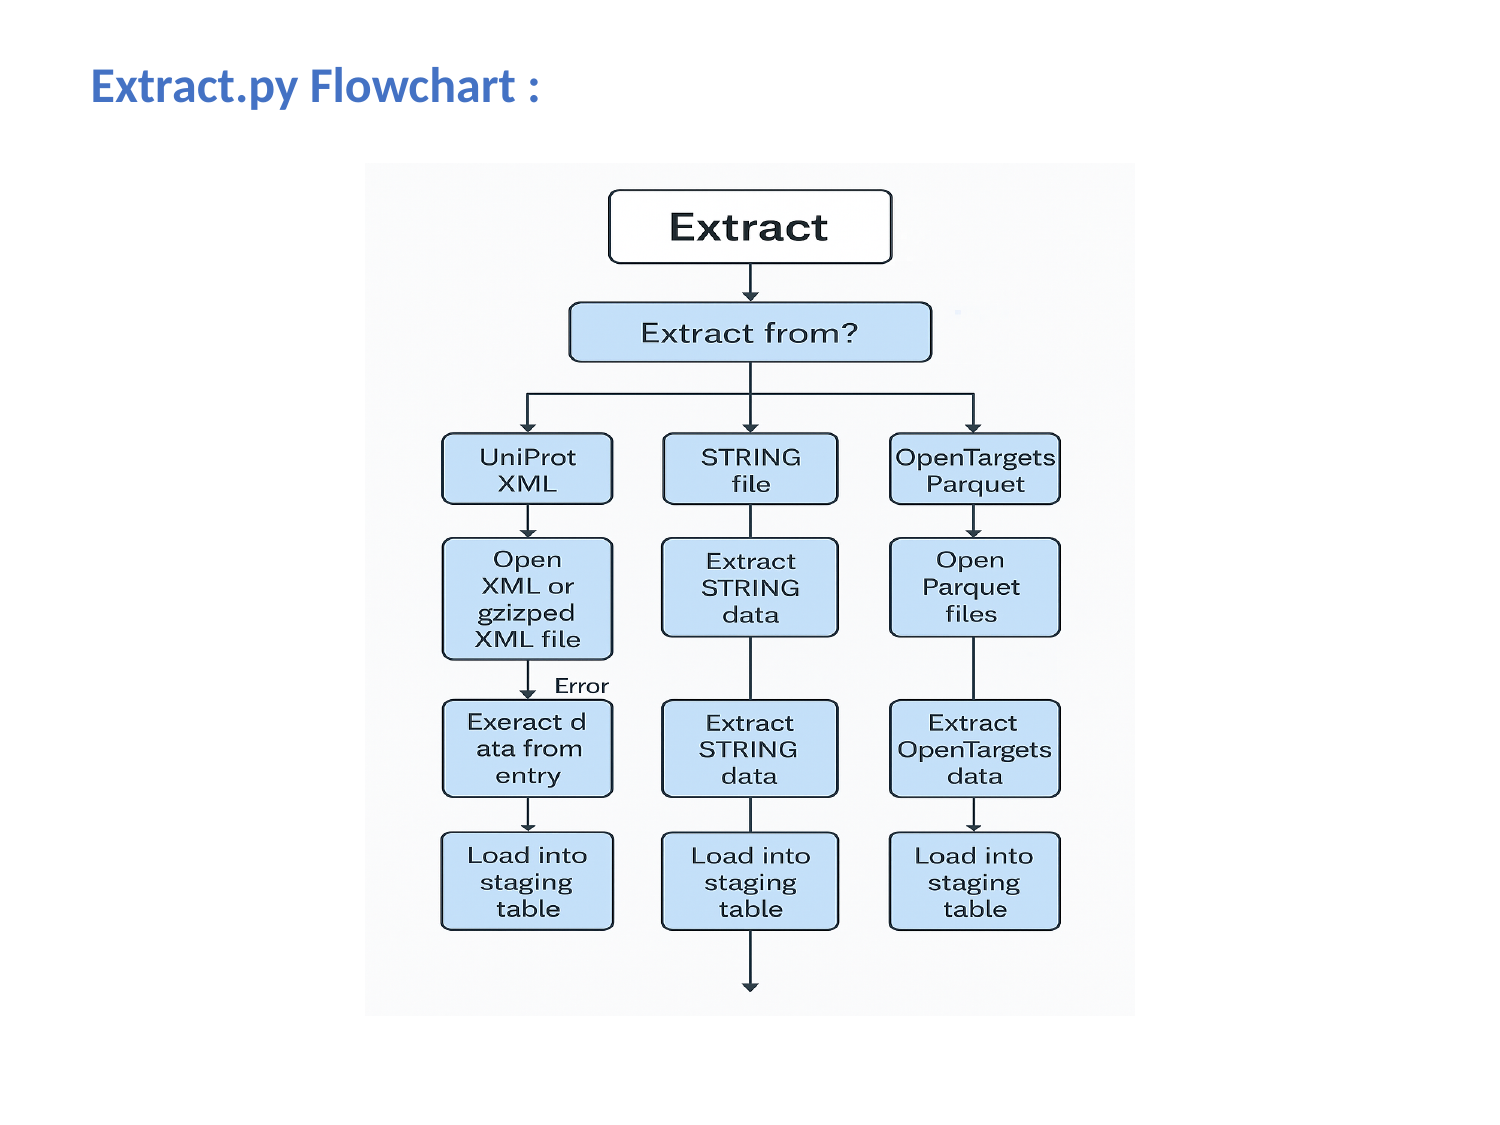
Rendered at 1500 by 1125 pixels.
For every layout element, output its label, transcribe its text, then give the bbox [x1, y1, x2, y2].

text_box Extract.py Flowchart : [75, 45, 873, 120]
picture [365, 163, 1135, 1016]
